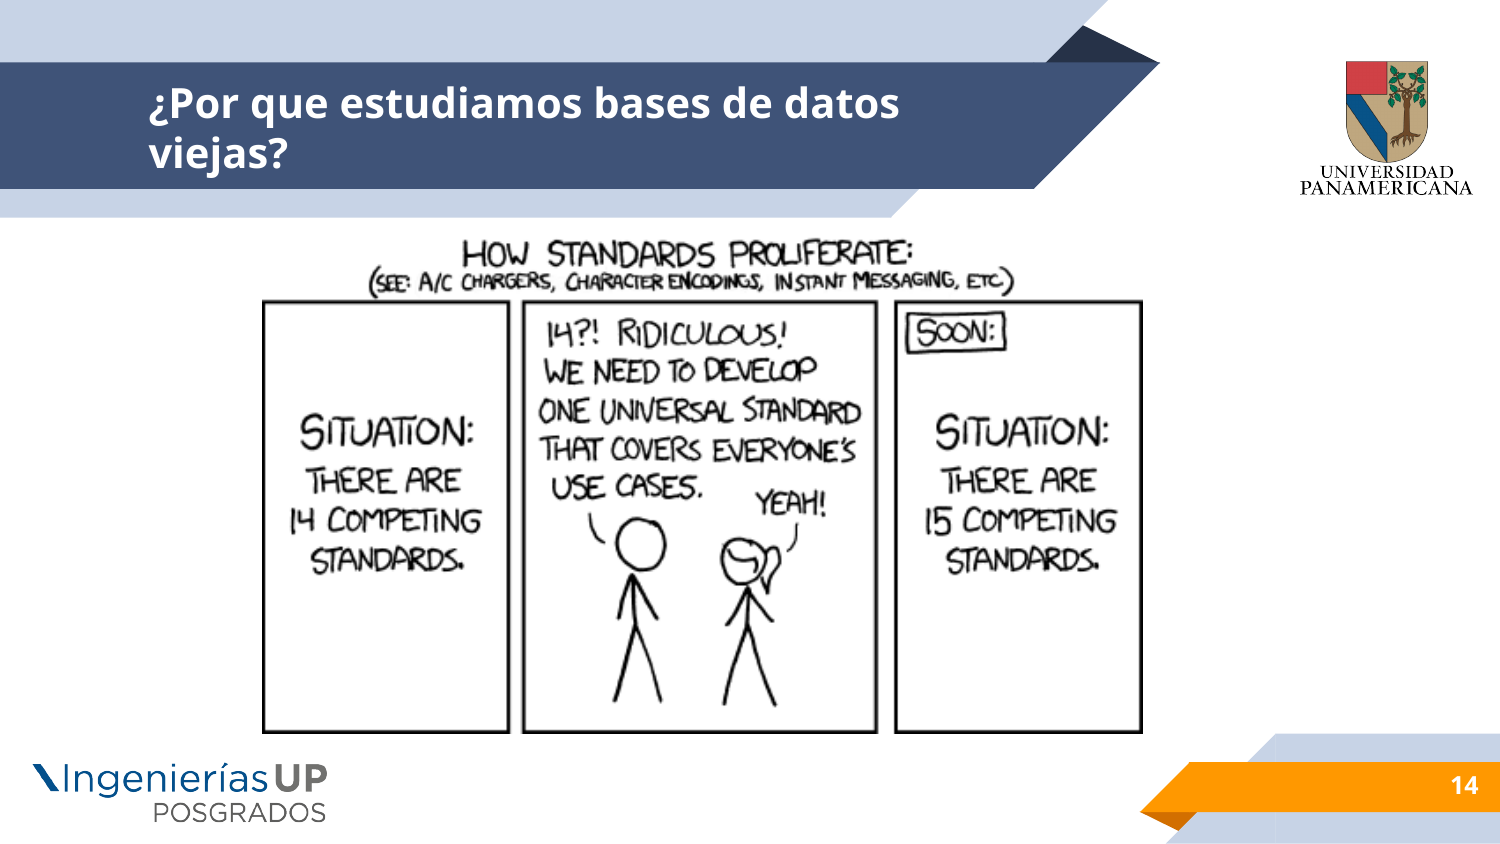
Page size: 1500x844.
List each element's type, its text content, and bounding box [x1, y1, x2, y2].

slide_number 14 [1249, 760, 1494, 813]
picture [1286, 44, 1490, 210]
picture [15, 737, 344, 844]
title ¿Por que estudiamos bases de datos viejas? [133, 64, 1035, 190]
picture [262, 235, 1143, 734]
